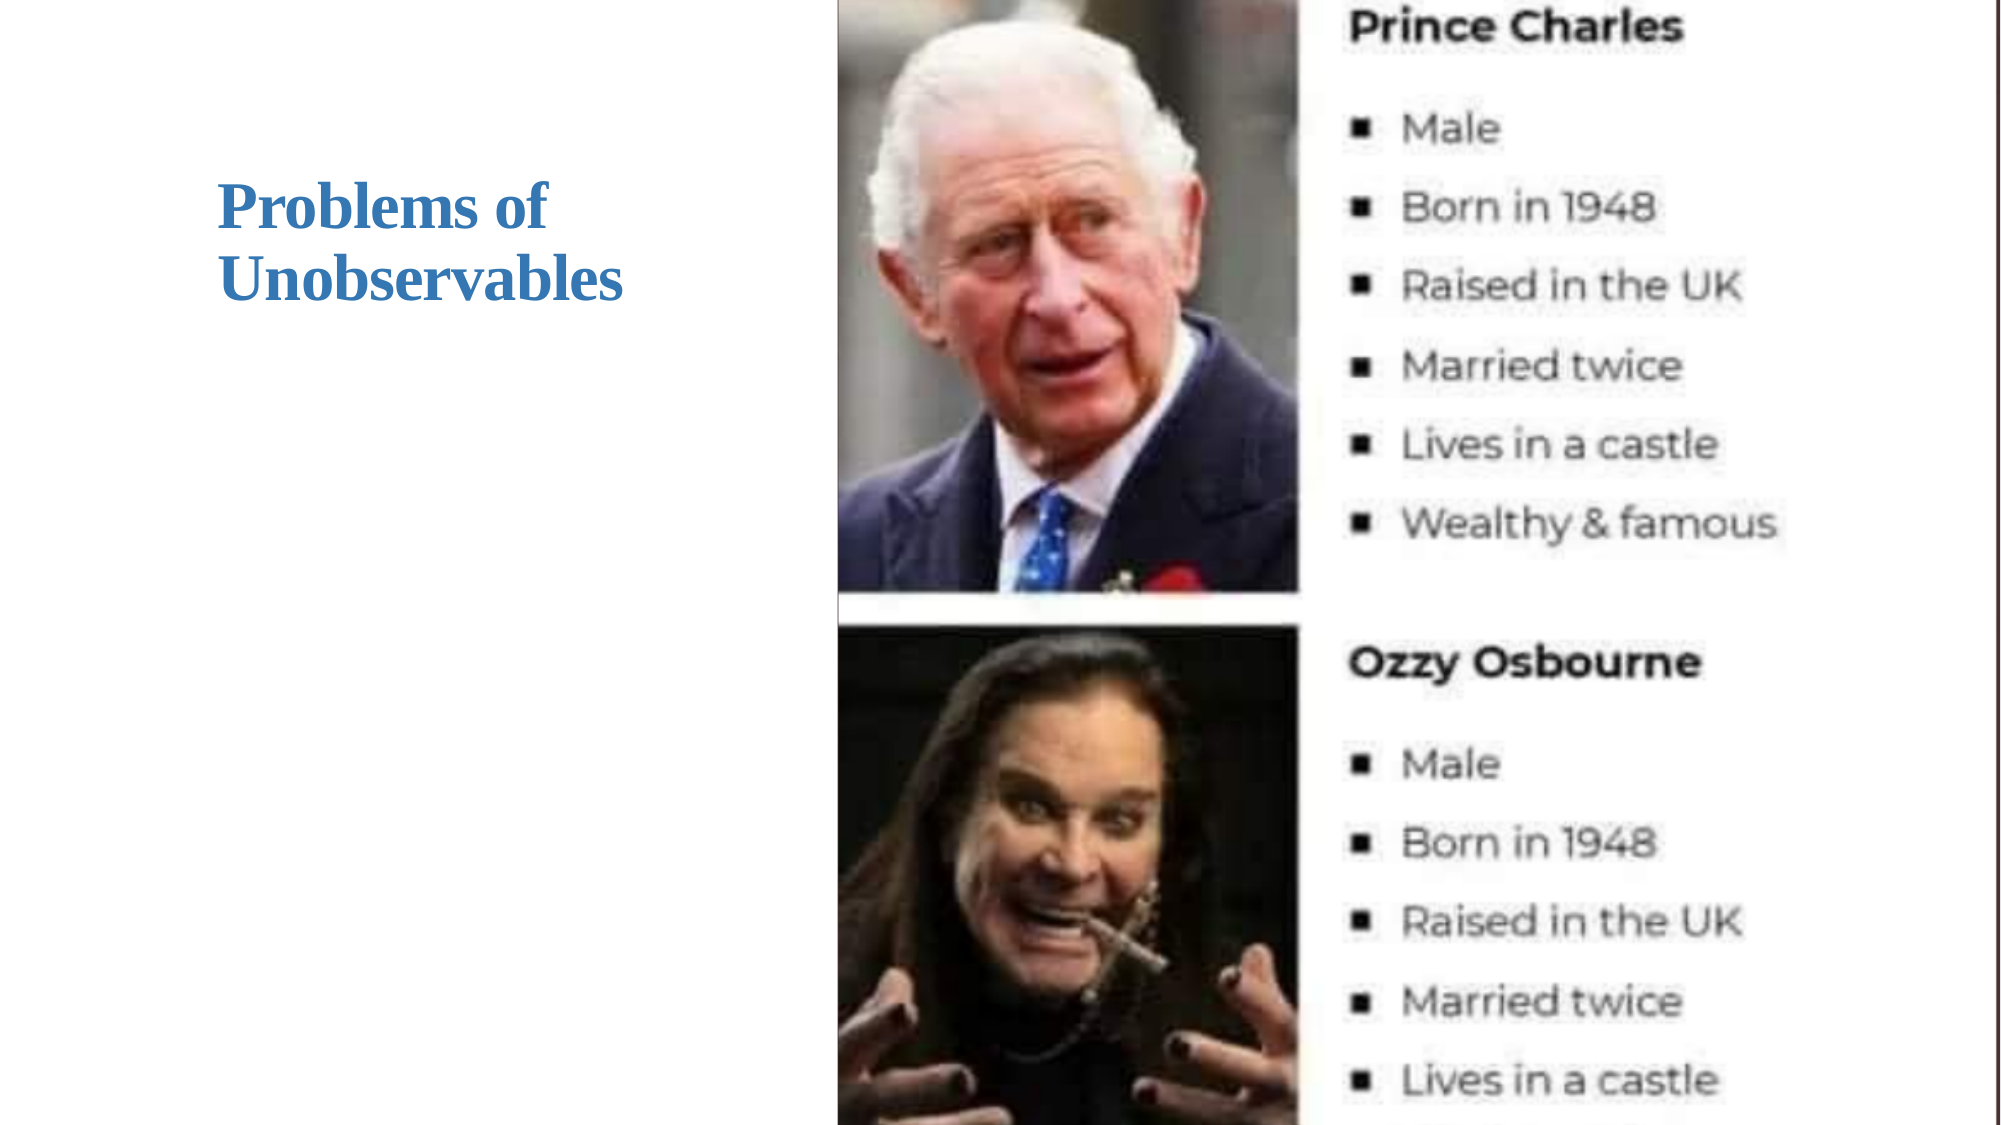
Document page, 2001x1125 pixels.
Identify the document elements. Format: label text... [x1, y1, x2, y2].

picture [837, 0, 2000, 1125]
title Problems of Unobservables [202, 104, 663, 323]
